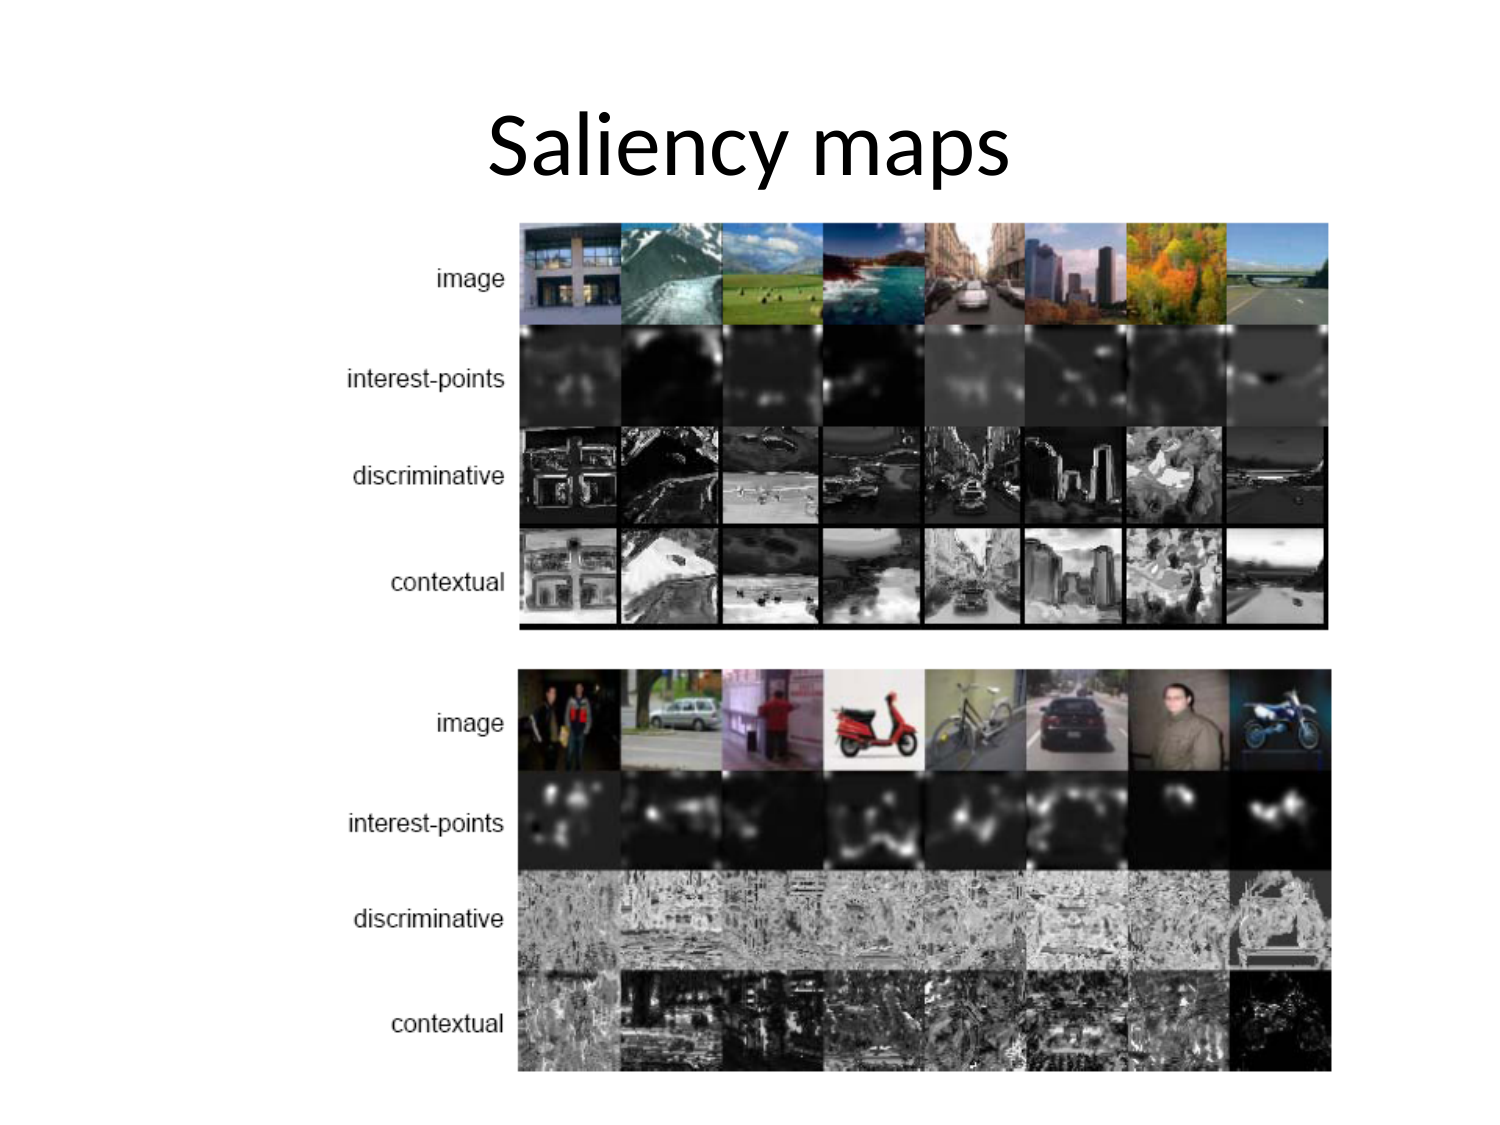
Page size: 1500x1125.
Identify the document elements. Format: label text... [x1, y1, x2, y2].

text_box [343, 217, 1338, 1078]
title Saliency maps [75, 45, 1425, 233]
